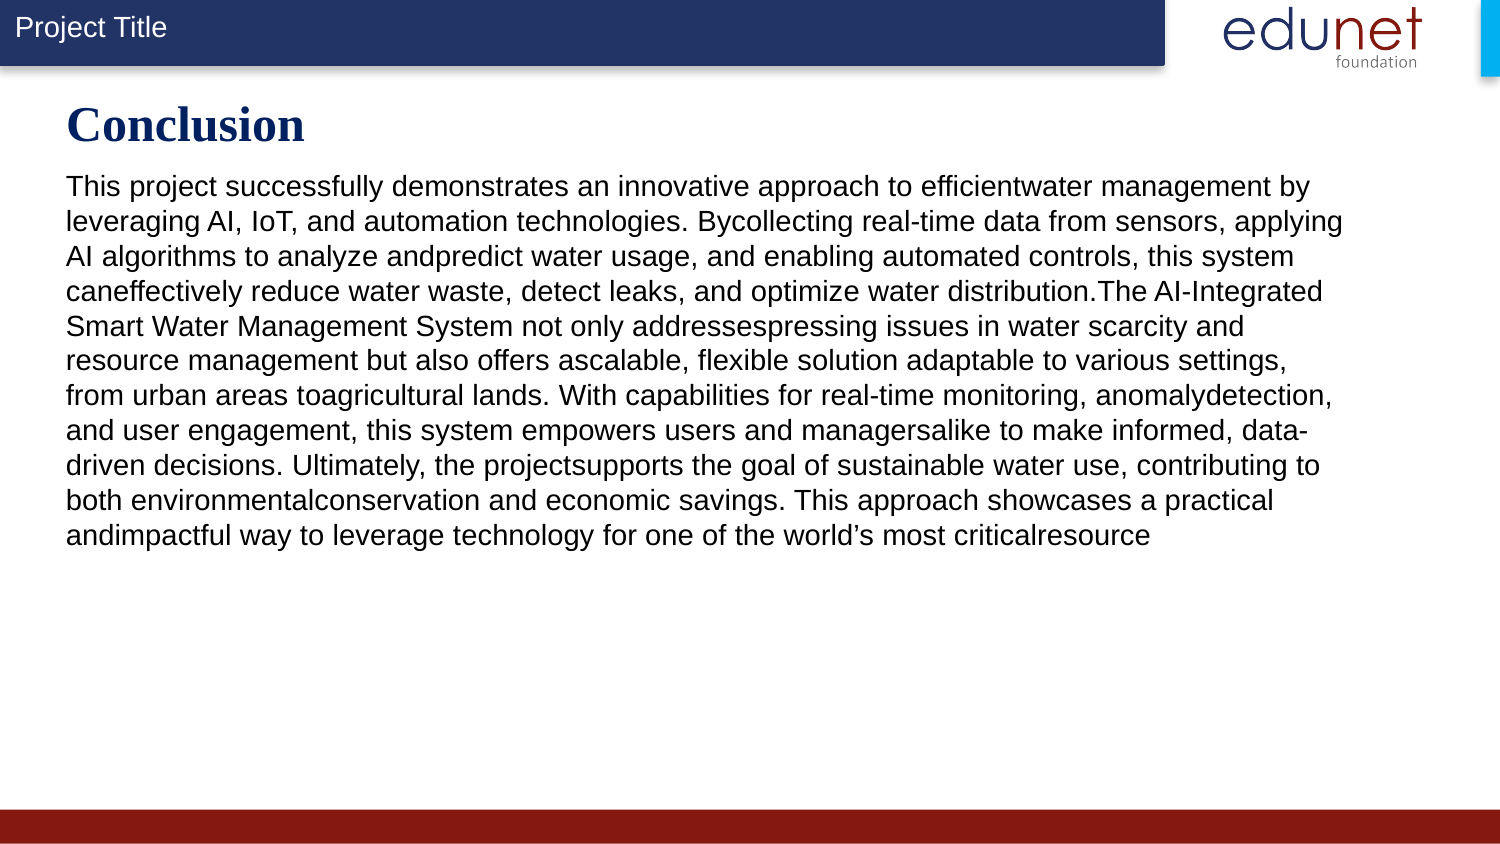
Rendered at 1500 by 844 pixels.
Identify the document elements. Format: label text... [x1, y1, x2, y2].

title Conclusion [51, 83, 1449, 240]
text_box This project successfully demonstrates an innovative approach to efficientwater management by leveraging AI, IoT, and automation technologies. Bycollecting real-time data from sensors, applying AI algorithms to analyze andpredict water usage, and enabling automated controls, this system caneffectively reduce water waste, detect leaks, and optimize water distribution.The AI-Integrated Smart Water Management System not only addressespressing issues in water scarcity and resource management but also offers ascalable, flexible solution adaptable to various settings, from urban areas toagricultural lands. With capabilities for real-time monitoring, anomalydetection, and user engagement, this system empowers users and managersalike to make informed, data-driven decisions. Ultimately, the projectsupports the goal of sustainable water use, contributing to both environmentalconservation and economic savings. This approach showcases a practical andimpactful way to leverage technology for one of the world’s most criticalresource [51, 159, 1365, 559]
picture [1219, 4, 1424, 72]
